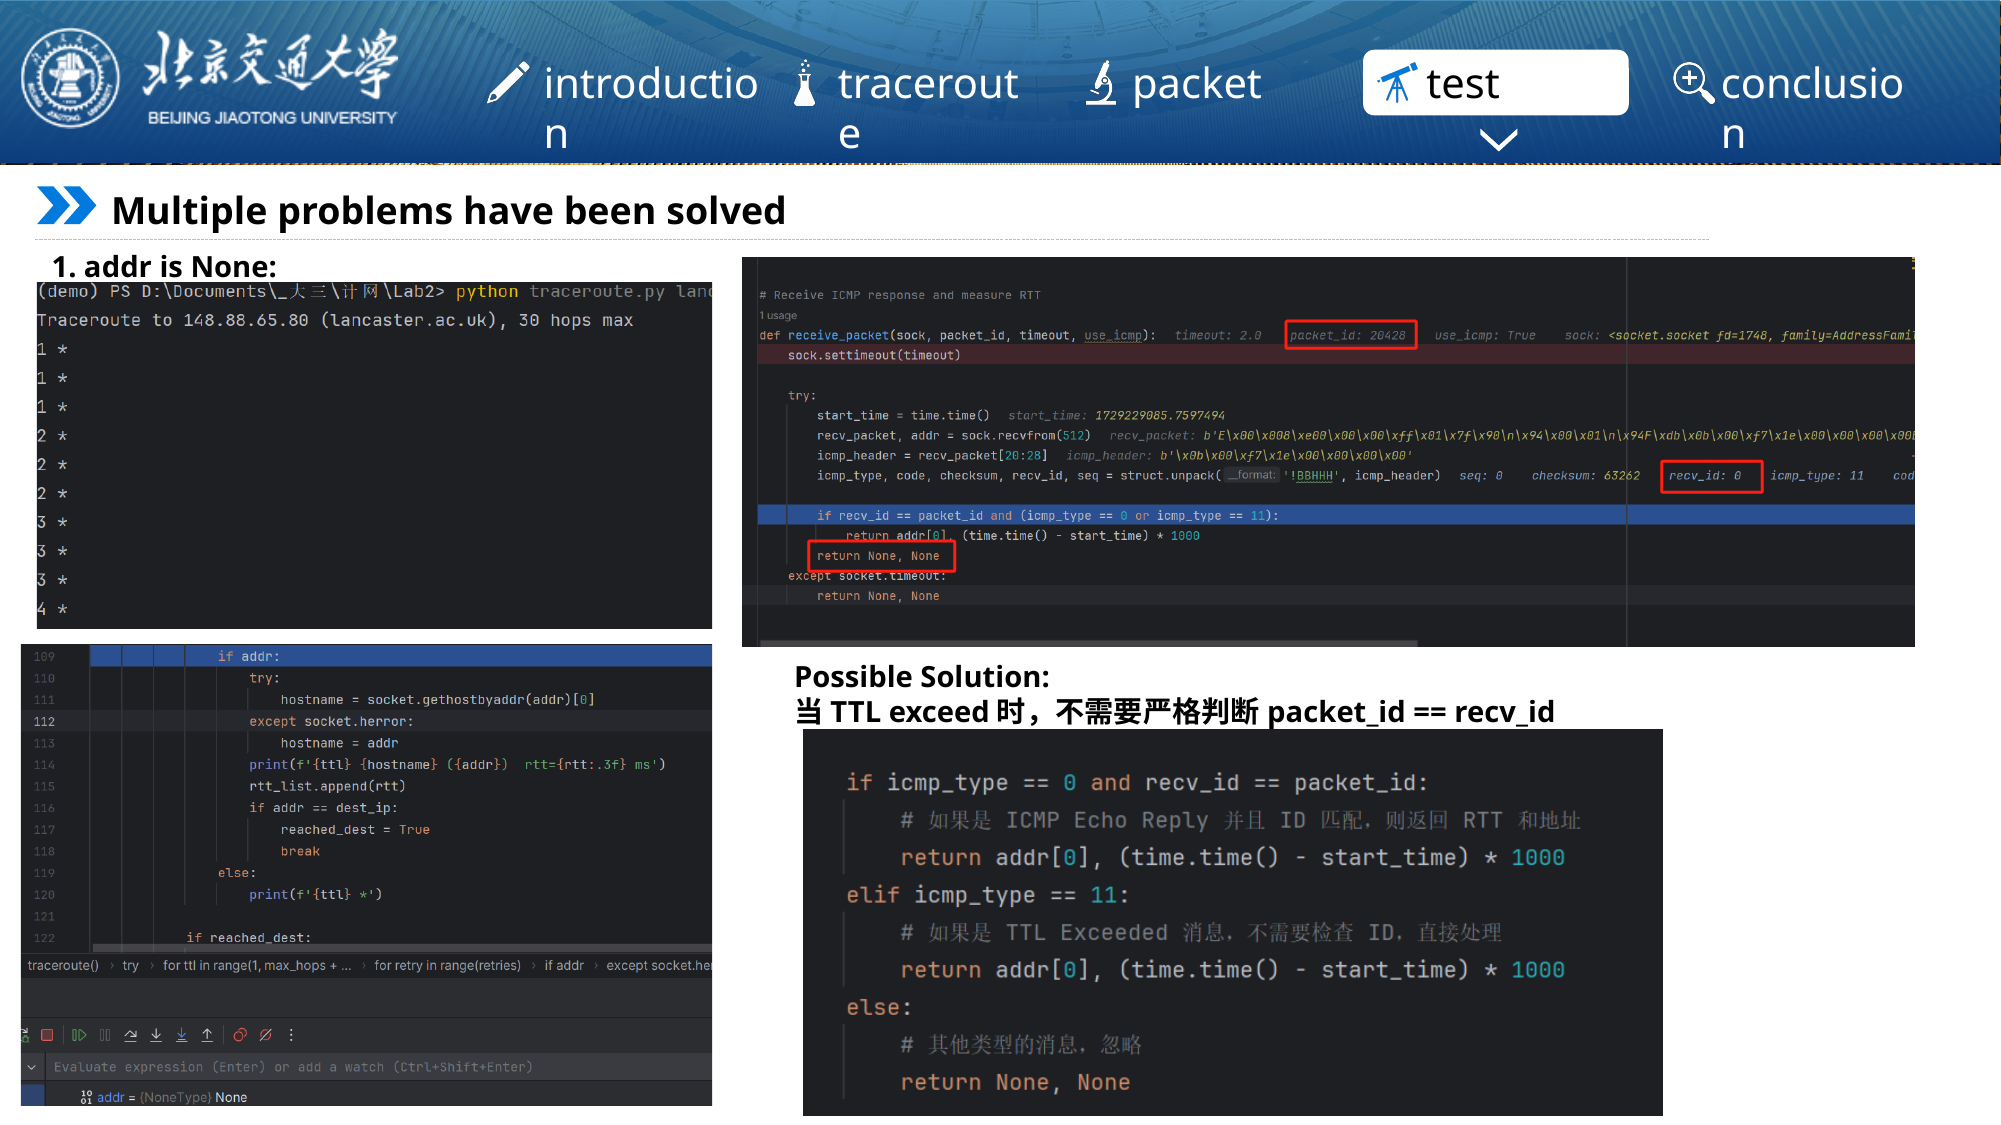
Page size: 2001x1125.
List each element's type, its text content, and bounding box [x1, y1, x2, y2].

picture [36, 282, 713, 629]
picture [20, 644, 713, 1106]
picture [0, 1, 2001, 165]
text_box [35, 180, 1915, 532]
picture [742, 257, 1915, 647]
picture [803, 729, 1663, 1116]
text_box Possible Solution: 当TTL exceed时，不需要严格判断packet_id == recv_id [779, 651, 1599, 736]
